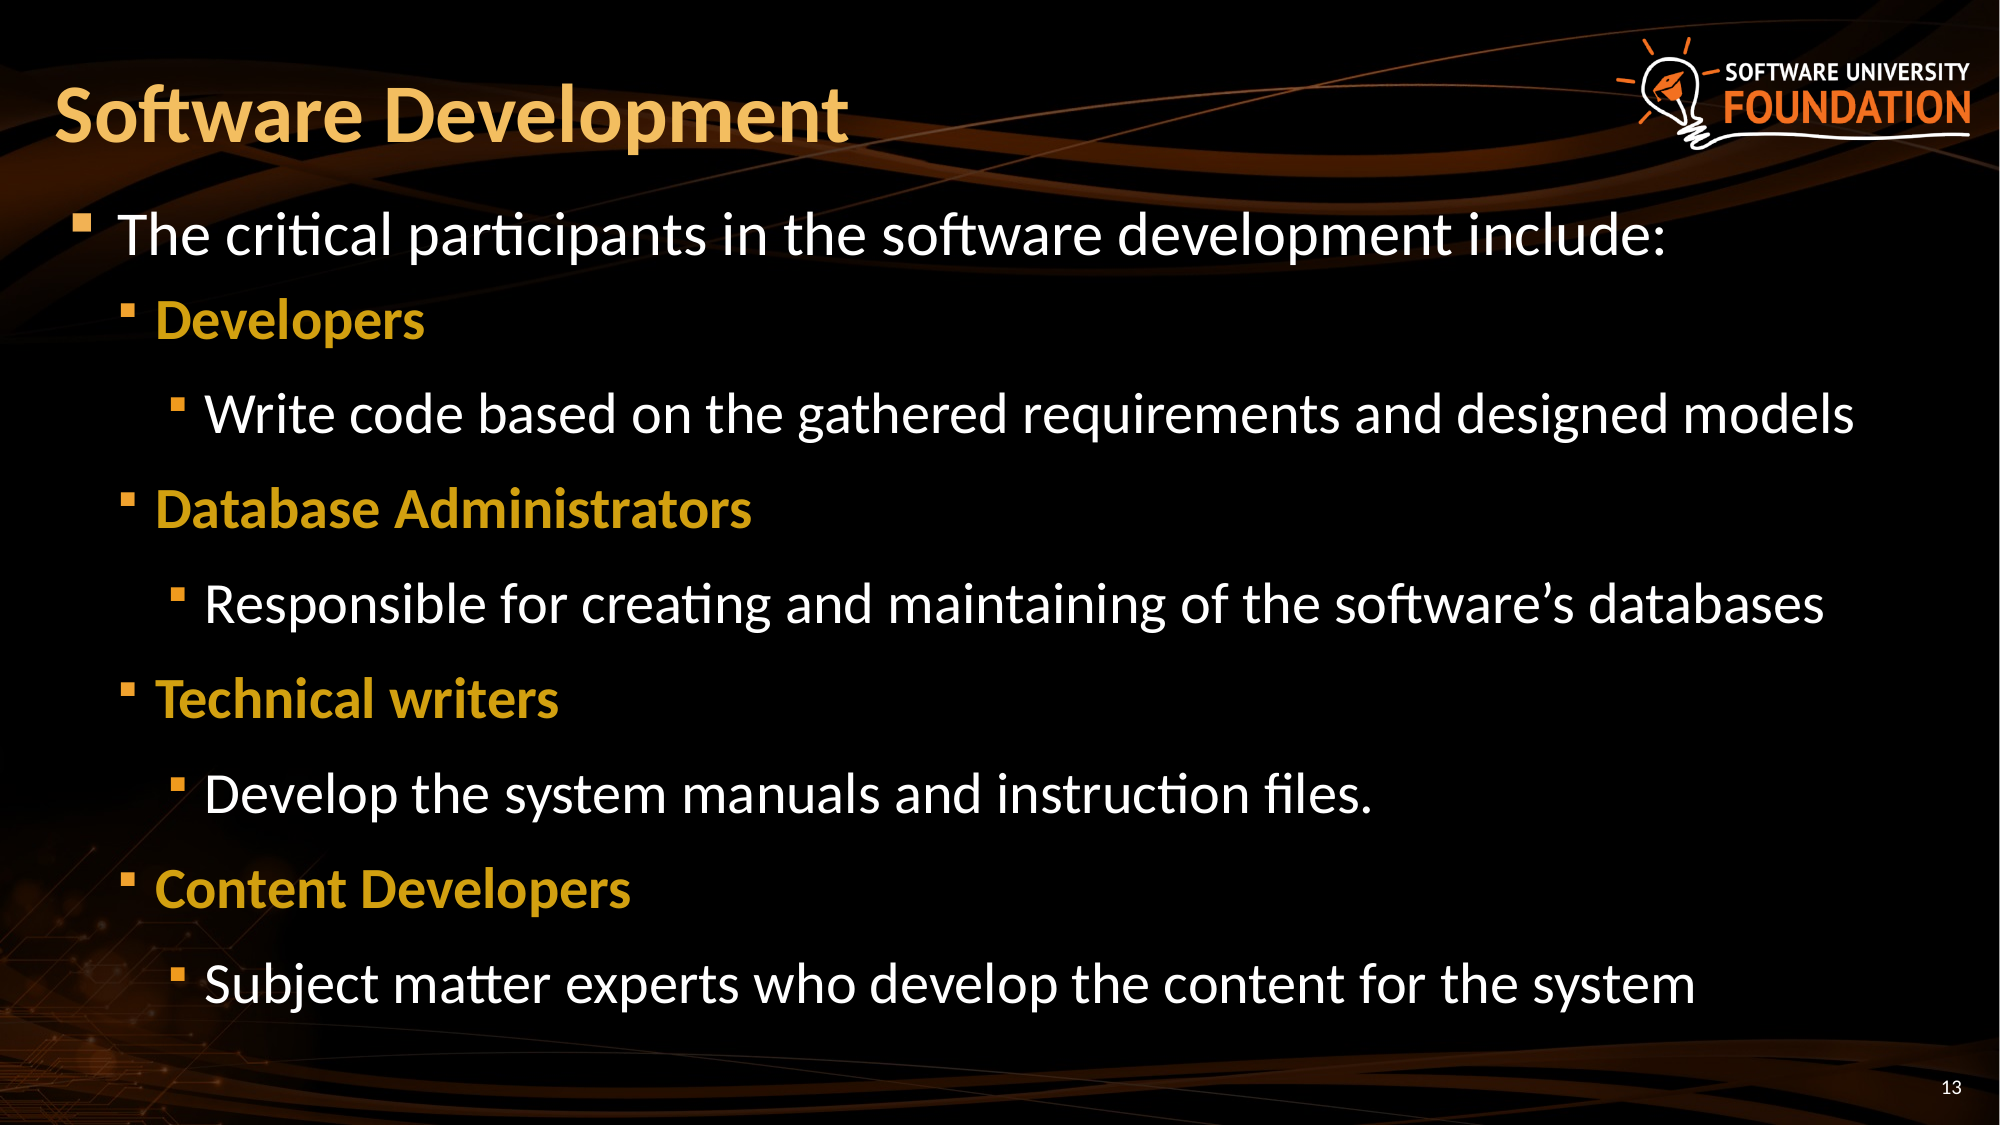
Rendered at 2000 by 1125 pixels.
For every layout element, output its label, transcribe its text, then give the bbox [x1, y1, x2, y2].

text_box Developers Write code based on the gathered requirements and designed models Database Administrators Responsible for creating and maintaining of the software’s databases Technical writers Develop the system manuals and instruction files. Content Developers Subject matter experts who develop the content for the system [37, 275, 1963, 1063]
text_box Software Development [37, 24, 1609, 208]
slide_number 13 [1897, 1070, 1968, 1103]
picture [0, 0, 2000, 1125]
list The critical participants in the software development include: [49, 187, 1925, 275]
